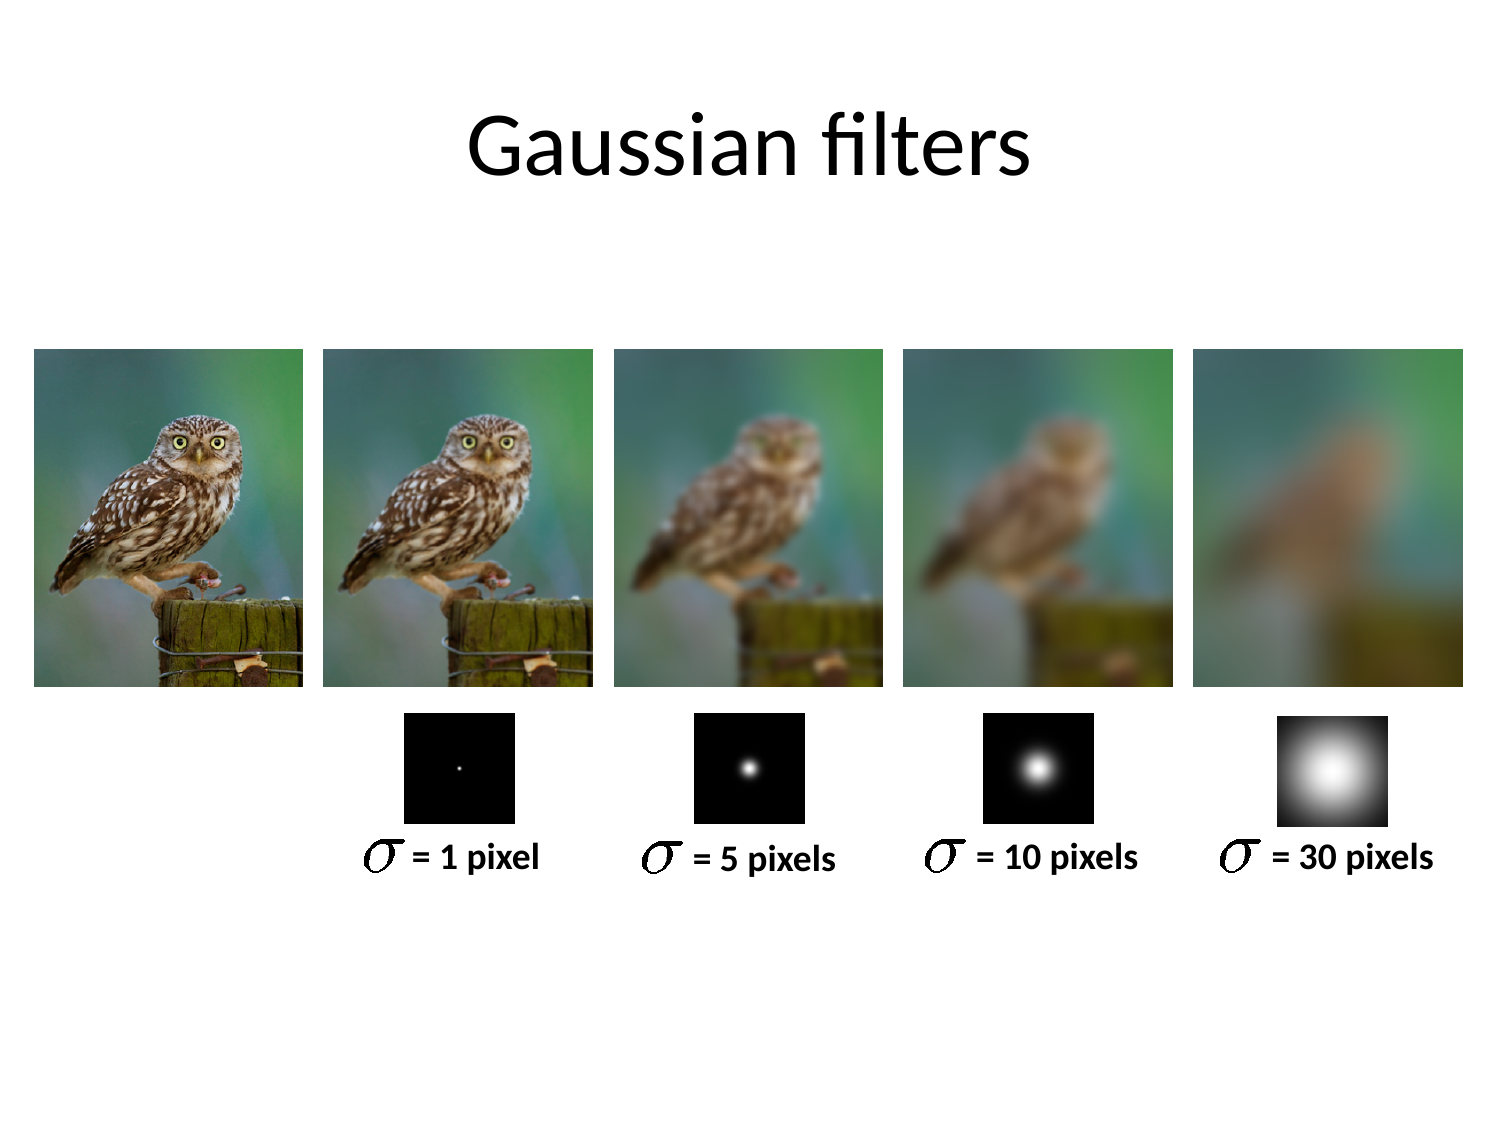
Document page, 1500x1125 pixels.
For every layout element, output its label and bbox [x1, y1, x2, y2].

text_box [903, 349, 1173, 886]
text_box [323, 349, 593, 886]
title [75, 45, 1425, 233]
text_box [613, 349, 883, 888]
text_box [1193, 349, 1463, 886]
picture [33, 349, 303, 687]
